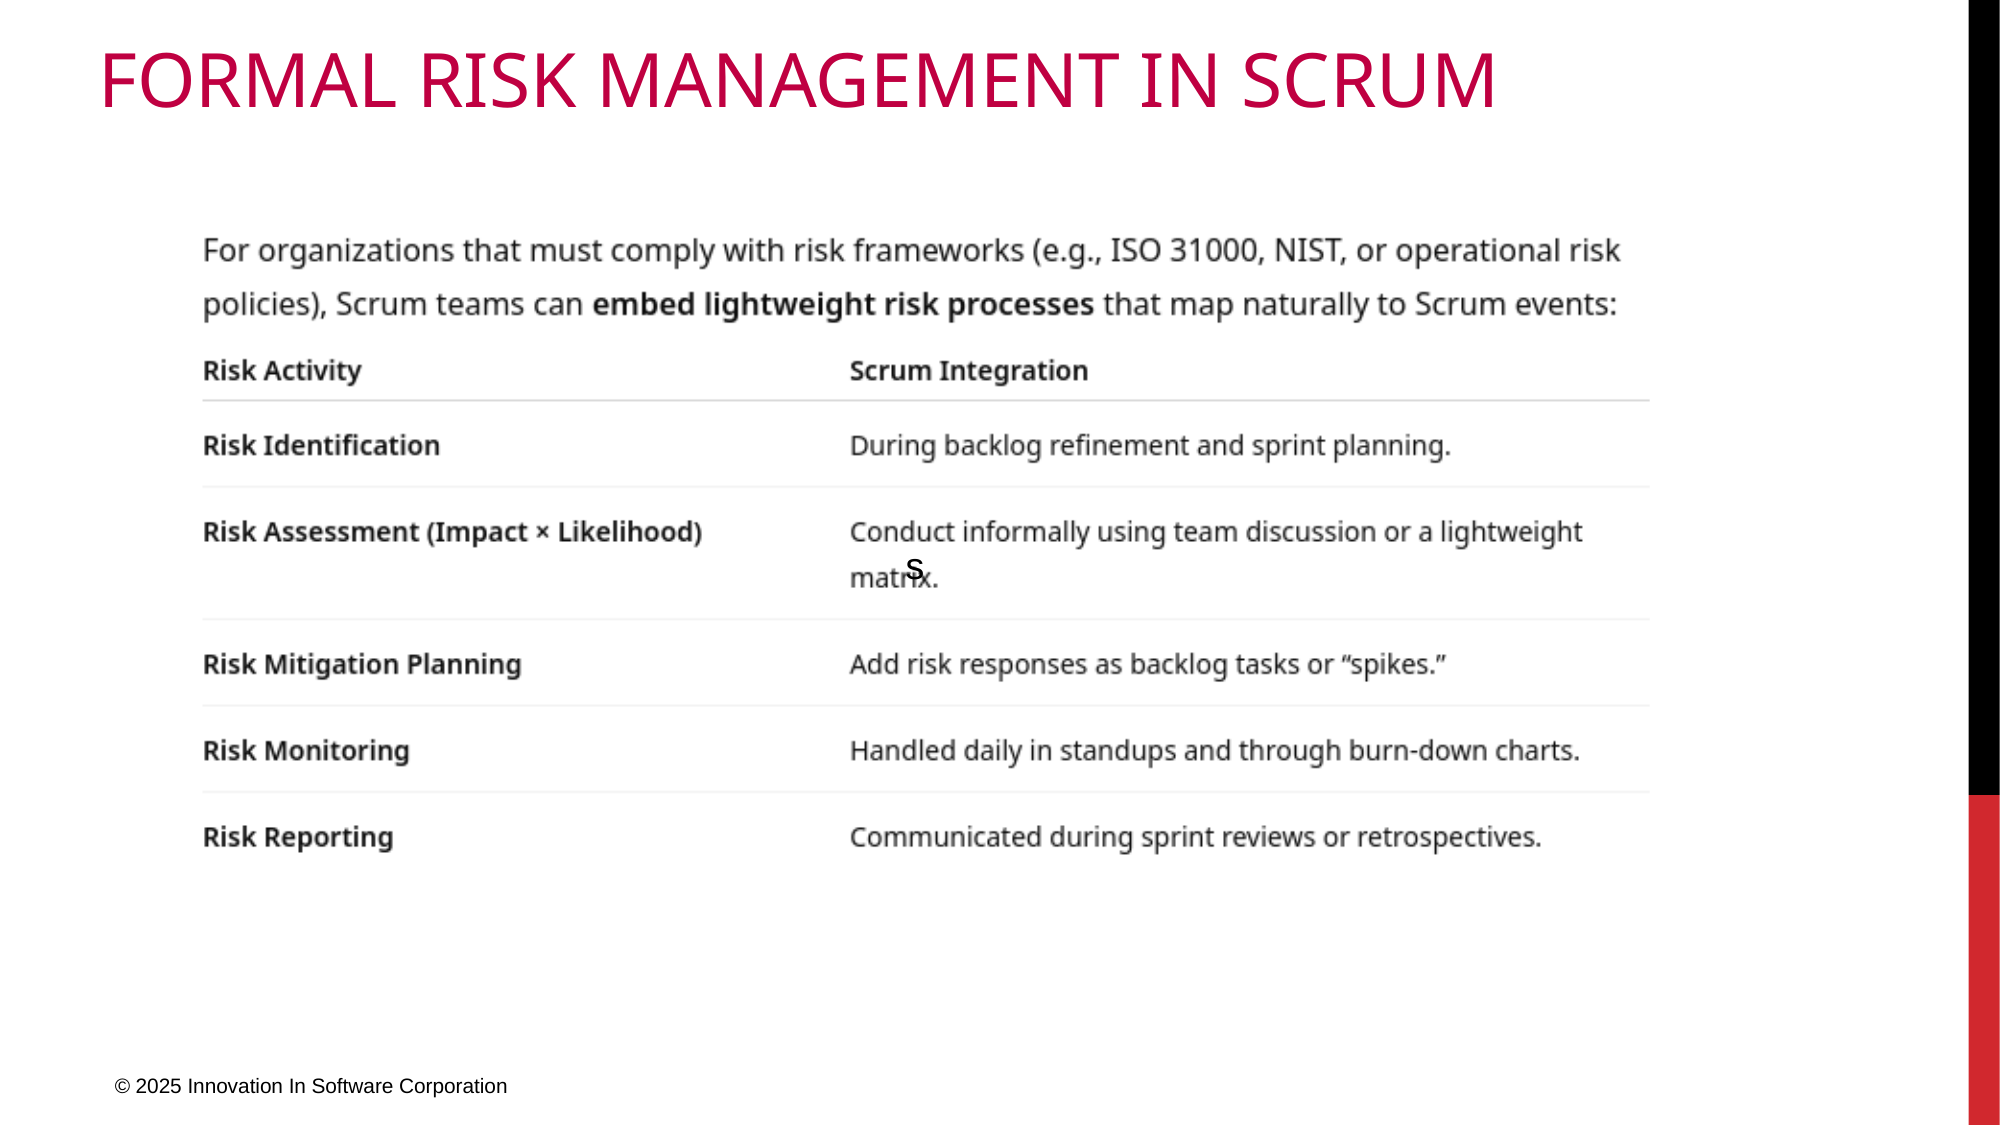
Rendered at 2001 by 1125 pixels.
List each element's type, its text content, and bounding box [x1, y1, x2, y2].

text_box s [180, 231, 1650, 898]
title Formal Risk Management in scrum [98, 0, 1923, 186]
footer © 2025 Innovation In Software Corporation [99, 1065, 850, 1112]
